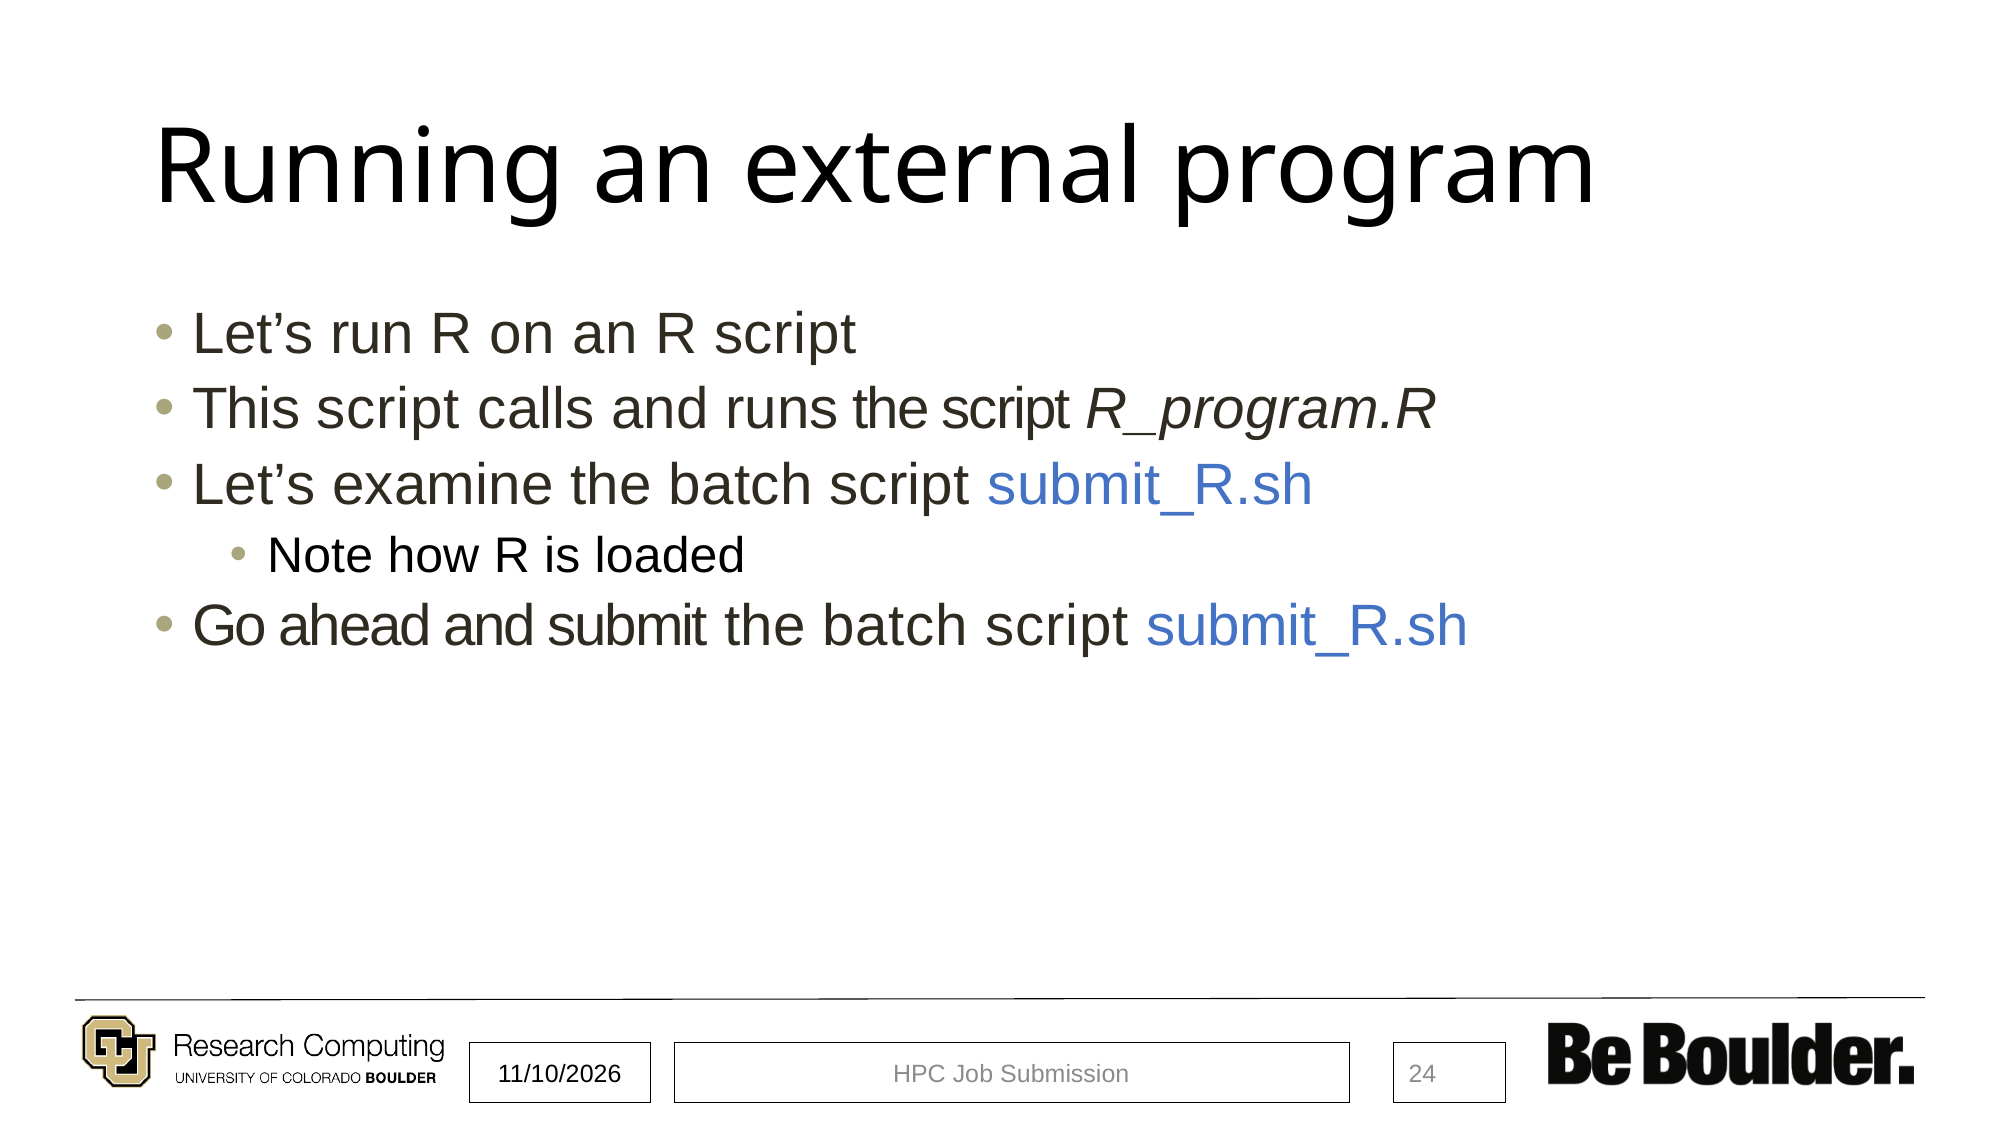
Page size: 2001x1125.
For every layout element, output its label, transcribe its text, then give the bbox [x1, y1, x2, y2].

footer HPC Job Submission [674, 1042, 1350, 1103]
picture [81, 1015, 444, 1088]
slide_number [469, 1042, 651, 1103]
picture [1524, 1015, 1938, 1088]
slide_number 24 [1393, 1042, 1506, 1103]
title Running an external program [137, 59, 1863, 278]
list Let’s run R on an R script This script calls and runs the script R_program.R Let’s examine the batch script submit_R.sh Note how R is loaded Go ahead and submit the batch script submit_R.sh [137, 296, 1863, 979]
